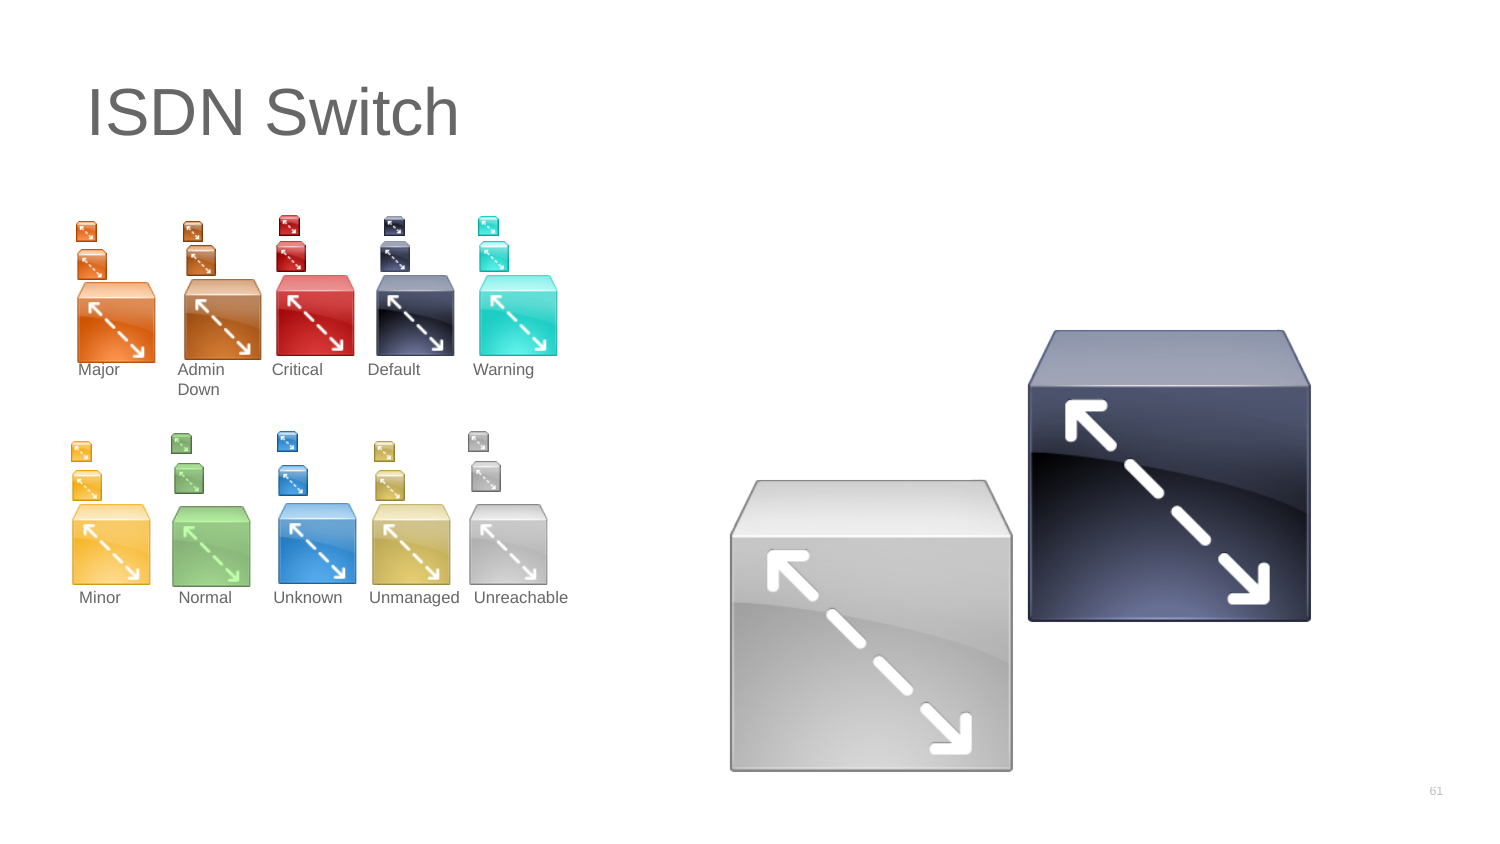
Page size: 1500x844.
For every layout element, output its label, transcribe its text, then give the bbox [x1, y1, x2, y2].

picture [76, 249, 107, 280]
picture [184, 244, 216, 276]
picture [71, 470, 102, 501]
picture [277, 465, 308, 496]
picture [710, 315, 1331, 786]
picture [468, 431, 489, 453]
title ISDN Switch [71, 55, 1441, 176]
picture [76, 282, 157, 363]
picture [277, 503, 358, 585]
picture [76, 221, 97, 242]
picture [277, 431, 298, 453]
picture [170, 433, 192, 454]
picture [170, 506, 252, 587]
picture [374, 275, 456, 356]
picture [71, 504, 153, 585]
picture [371, 504, 453, 585]
picture [182, 221, 204, 242]
picture [470, 461, 501, 493]
picture [468, 504, 549, 585]
picture [383, 215, 405, 237]
picture [373, 470, 405, 501]
picture [279, 215, 301, 236]
picture [275, 275, 356, 356]
picture [478, 275, 559, 356]
picture [275, 241, 306, 272]
picture [71, 441, 93, 463]
picture [478, 215, 499, 237]
picture [182, 279, 264, 360]
picture [373, 441, 395, 463]
picture [477, 241, 509, 272]
picture [378, 241, 410, 272]
picture [172, 463, 204, 494]
